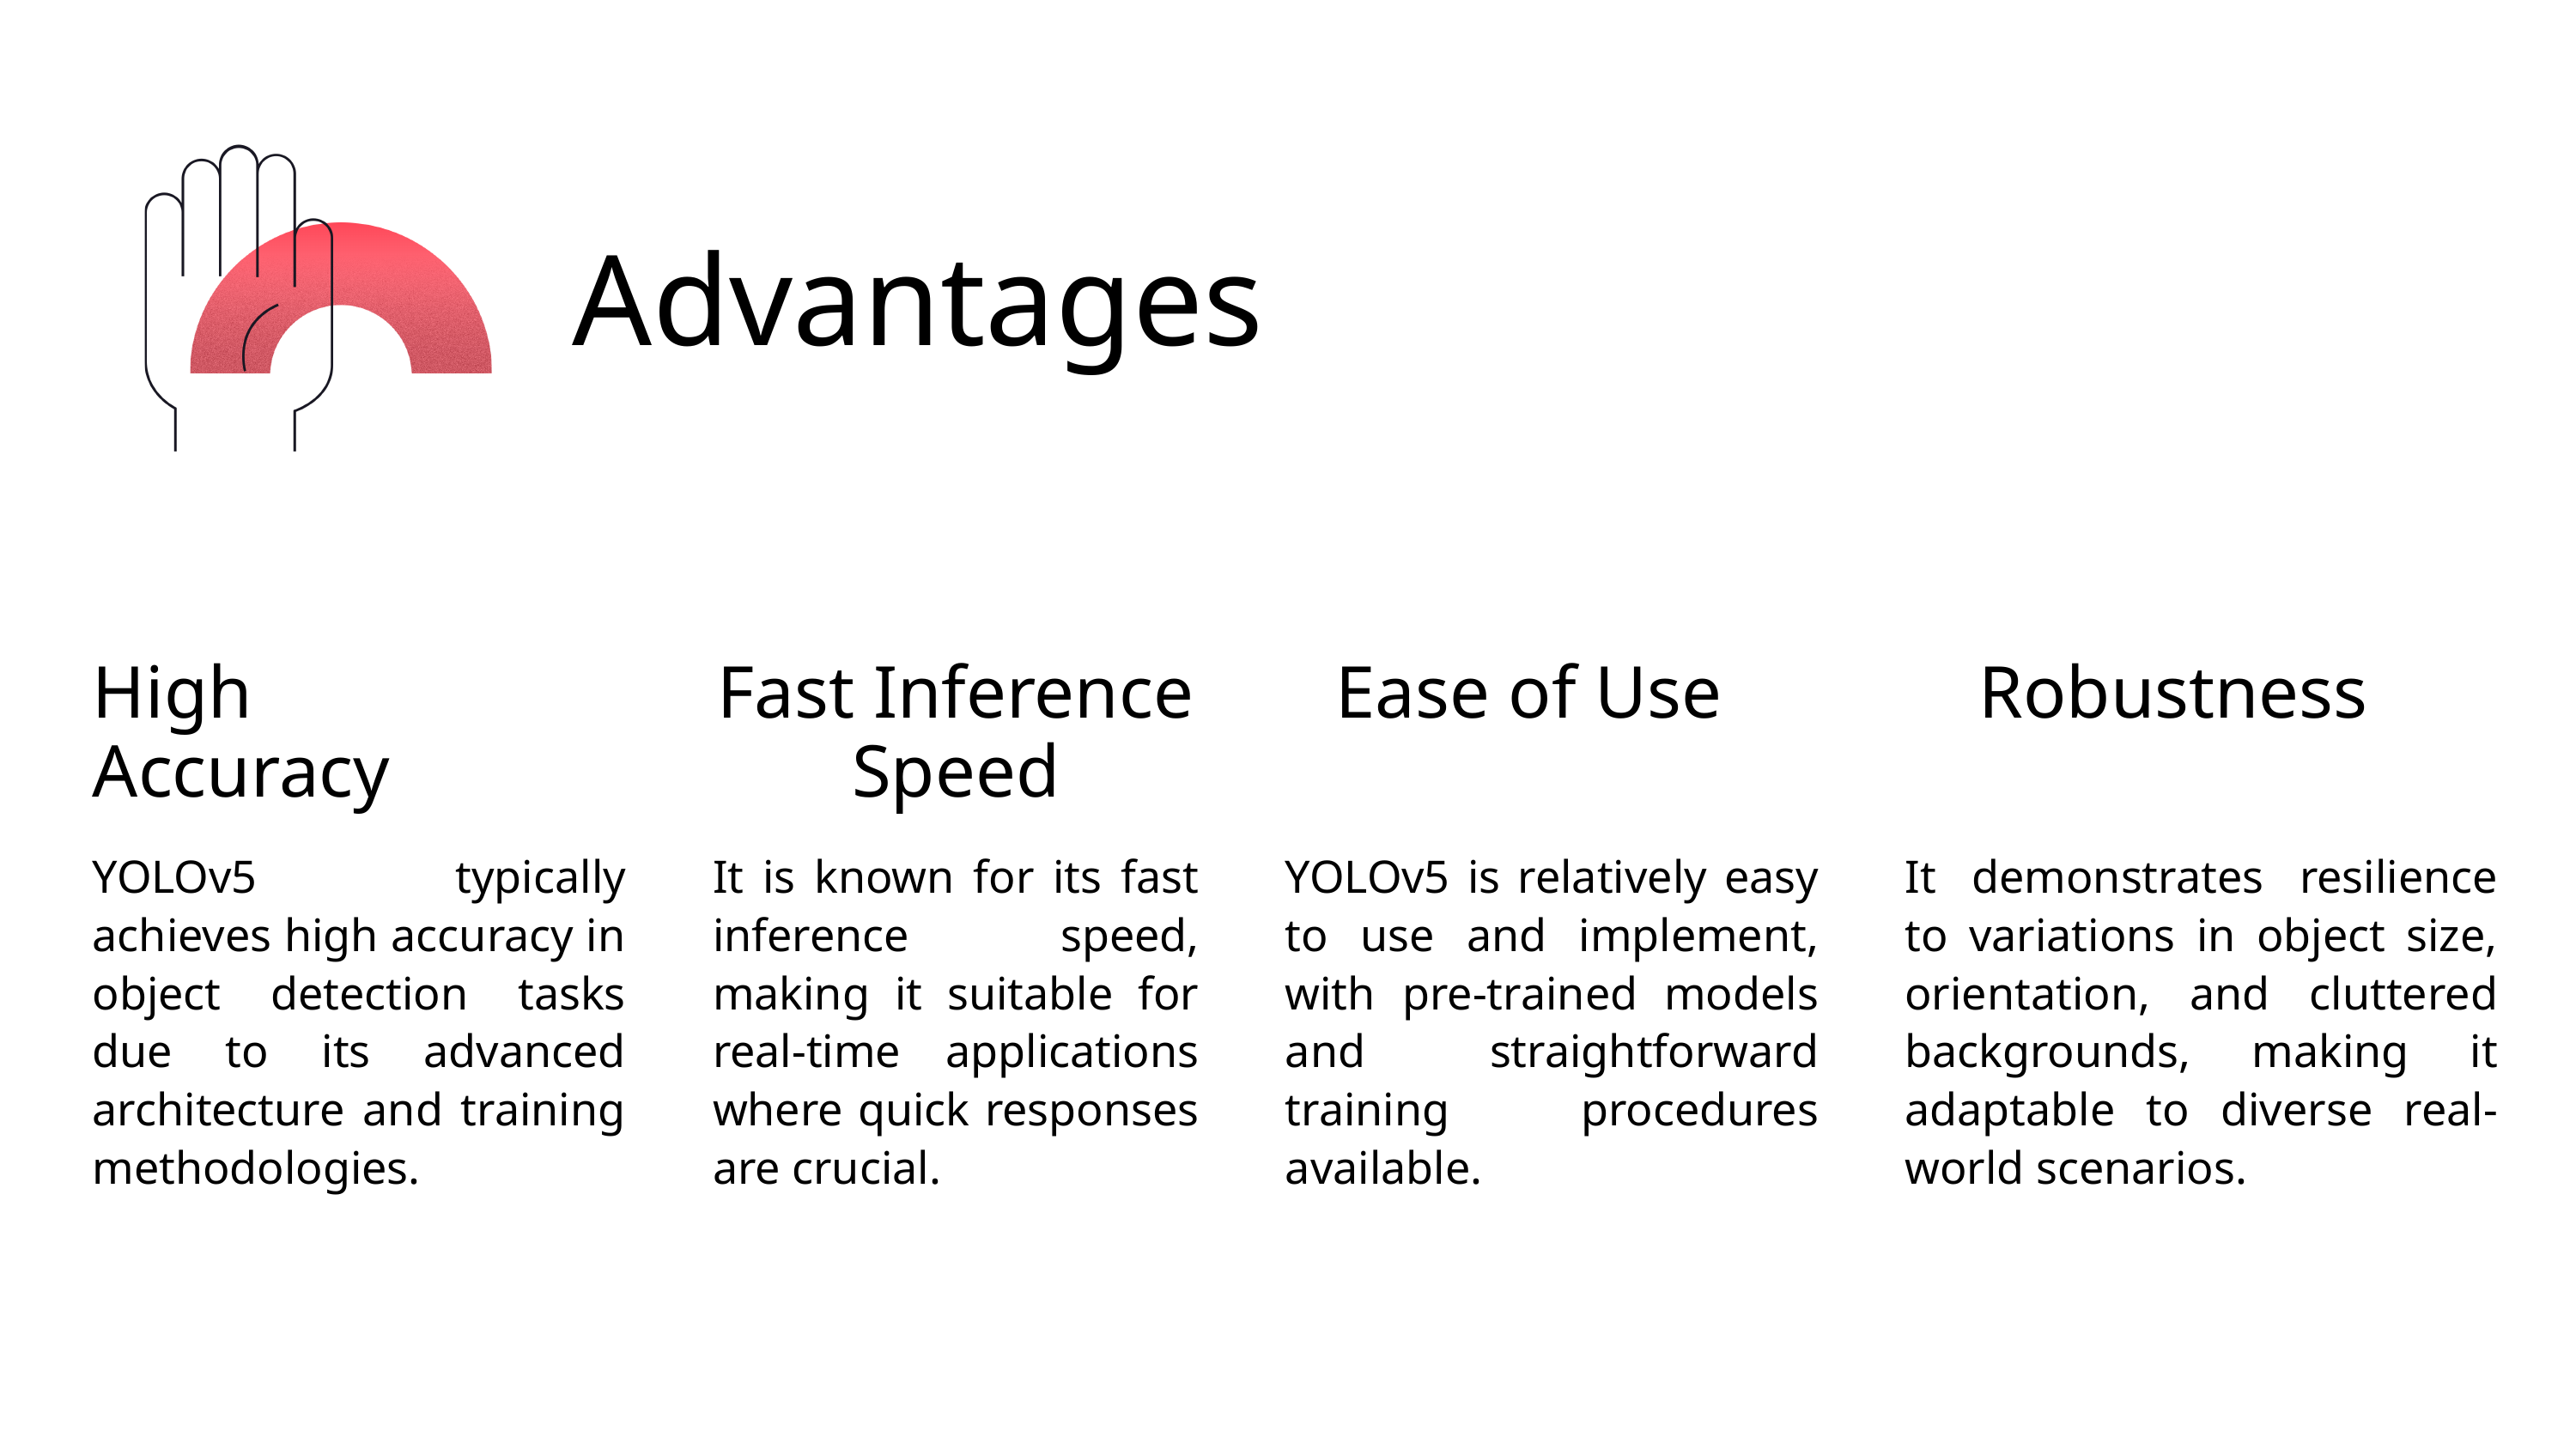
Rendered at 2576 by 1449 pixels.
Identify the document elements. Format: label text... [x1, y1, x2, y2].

text_box YOLOv5 is relatively easy to use and implement, with pre-trained models and straightforward training procedures available. [1285, 844, 1820, 1193]
text_box It demonstrates resilience to variations in object size, orientation, and cluttered backgrounds, making it adaptable to diverse real-world scenarios. [1905, 844, 2499, 1193]
text_box Fast Inference Speed [712, 653, 1200, 811]
text_box Ease of Use [1285, 653, 1772, 733]
text_box YOLOv5 typically achieves high accuracy in object detection tasks due to its advanced architecture and training methodologies. [92, 844, 627, 1193]
text_box High Accuracy [92, 653, 554, 811]
text_box It is known for its fast inference speed, making it suitable for real-time applications where quick responses are crucial. [712, 844, 1200, 1193]
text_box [144, 144, 492, 452]
text_box Robustness [1930, 653, 2418, 733]
text_box Advantages [572, 232, 1492, 371]
